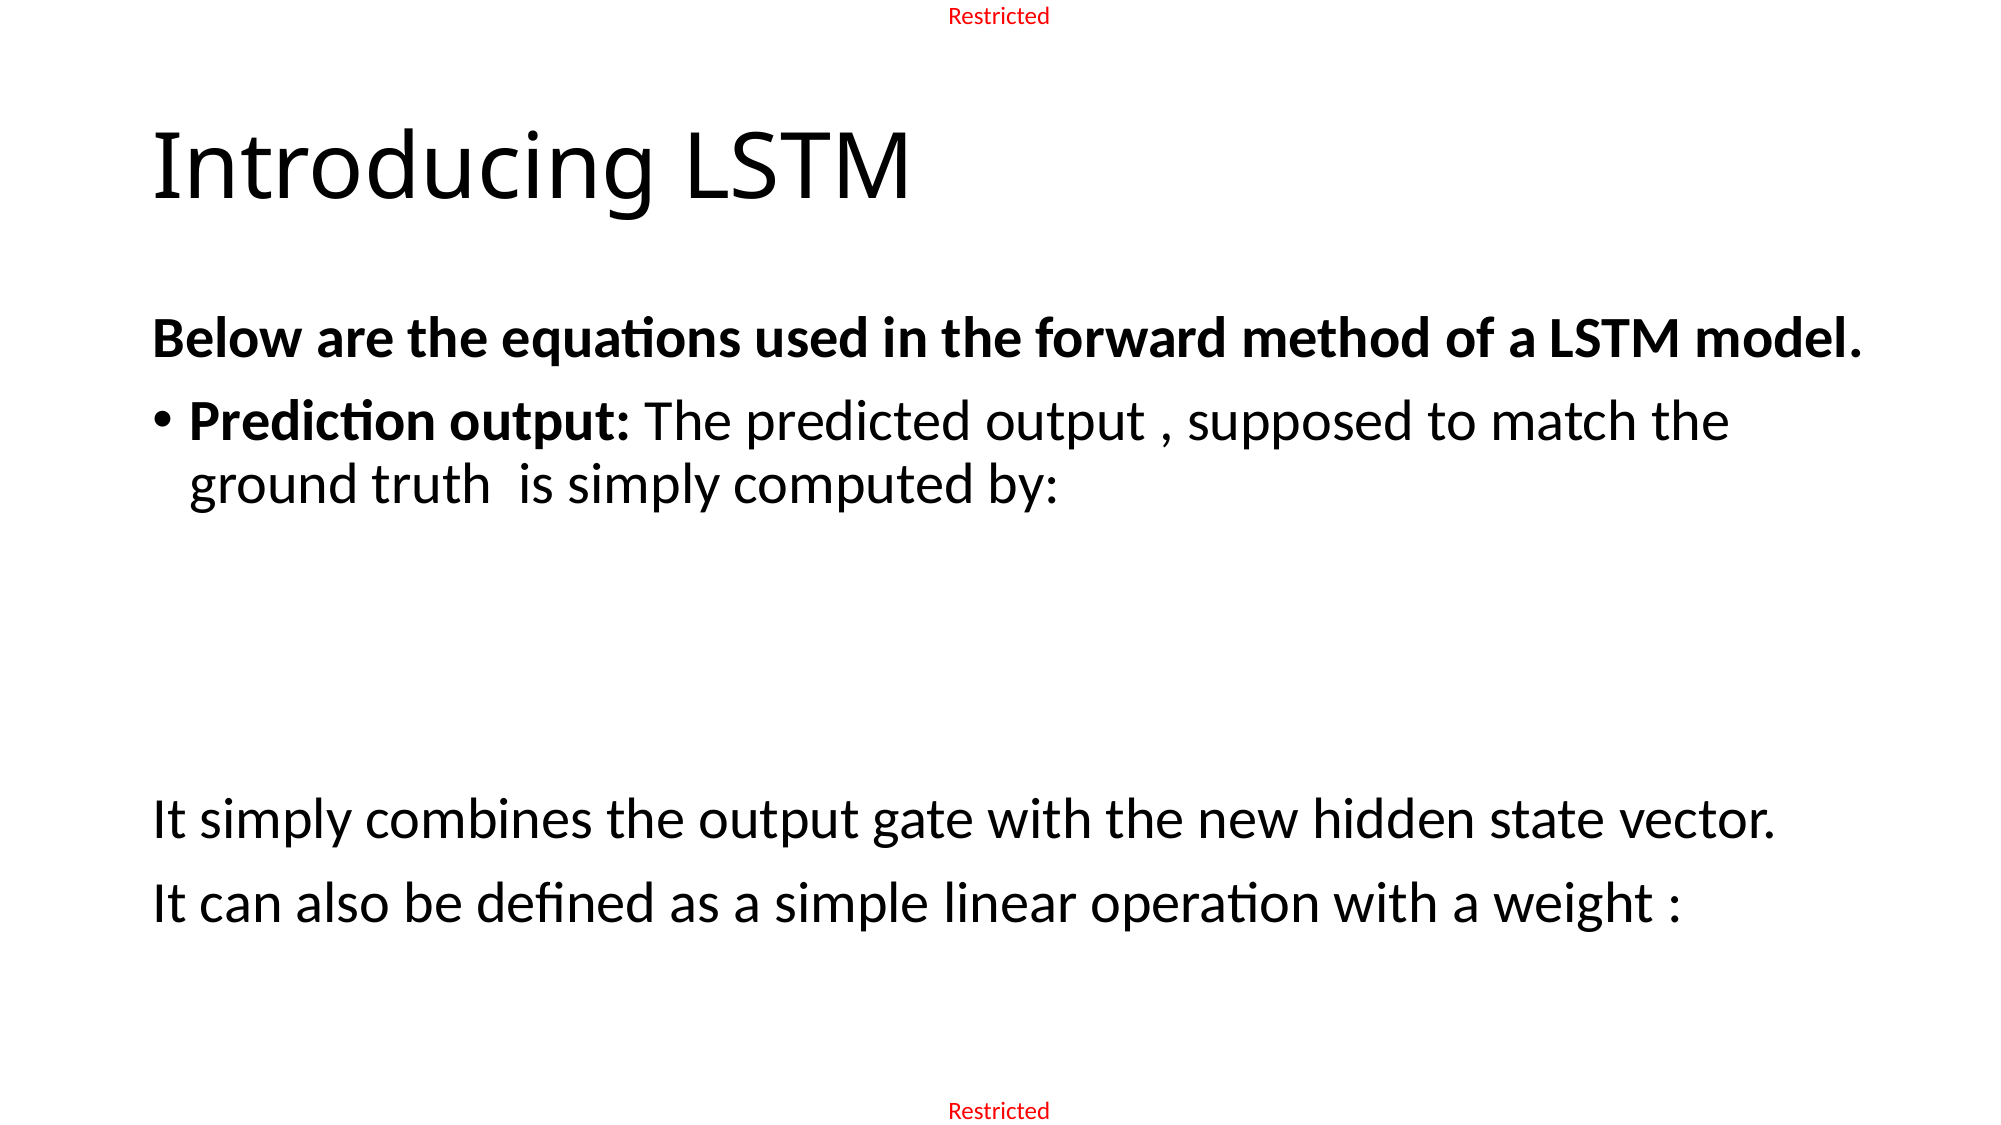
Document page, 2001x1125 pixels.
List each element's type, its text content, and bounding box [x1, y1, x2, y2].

title Introducing LSTM [137, 59, 1863, 278]
